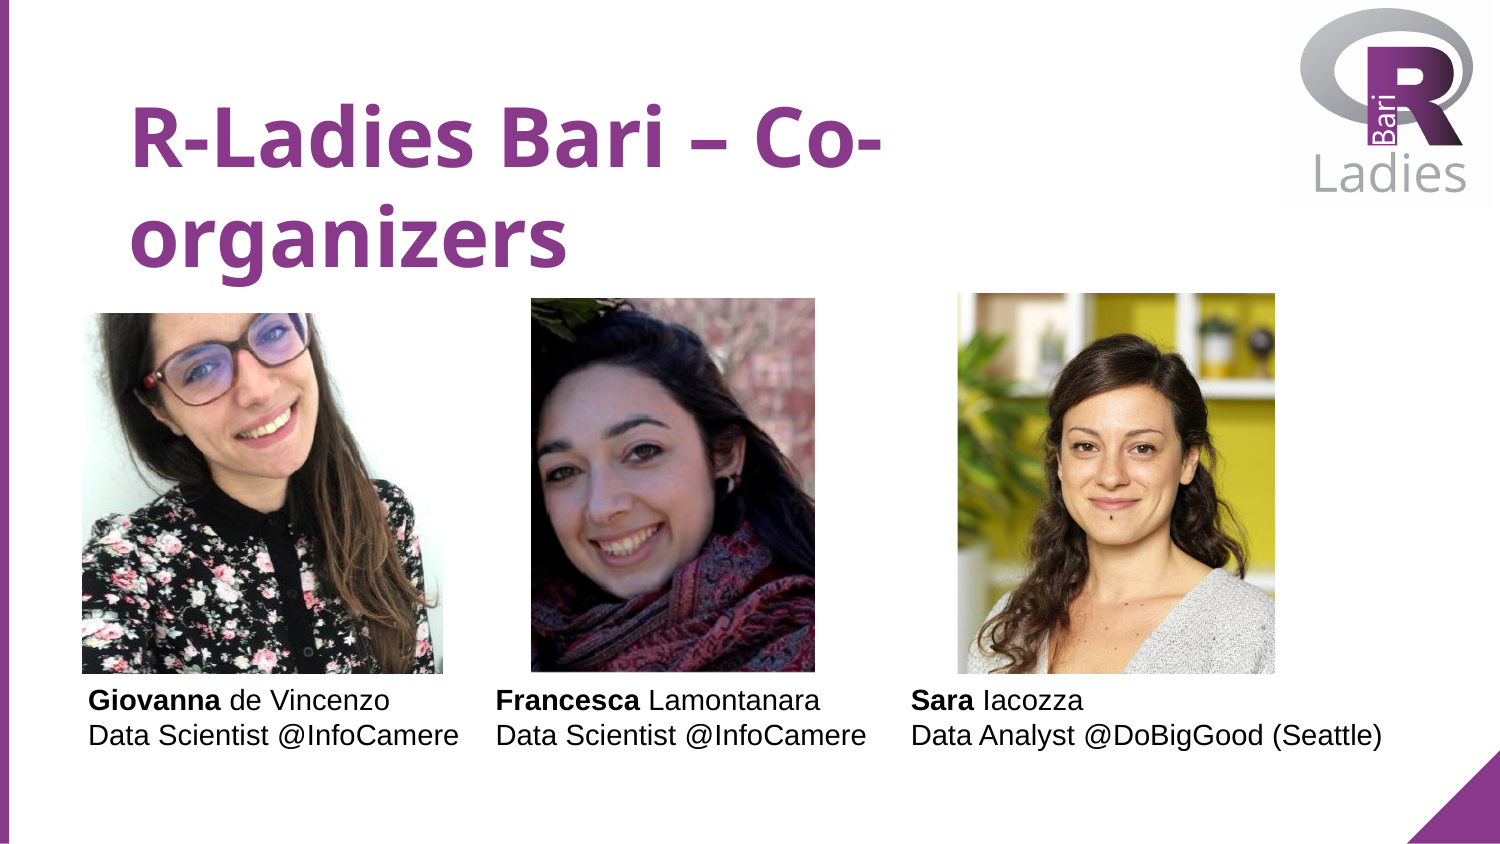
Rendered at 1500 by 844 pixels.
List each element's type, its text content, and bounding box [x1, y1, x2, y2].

title R-Ladies Bari – Co-organizers [113, 69, 1195, 210]
picture [957, 293, 1276, 674]
text_box Francesca Lamontanara Data Scientist @InfoCamere [480, 673, 883, 759]
picture [82, 313, 444, 674]
text_box Sara Iacozza Data Analyst @DoBigGood (Seattle) [896, 673, 1399, 759]
picture [531, 298, 816, 674]
text_box Giovanna de Vincenzo Data Scientist @InfoCamere [73, 673, 475, 759]
picture [1281, 0, 1492, 211]
